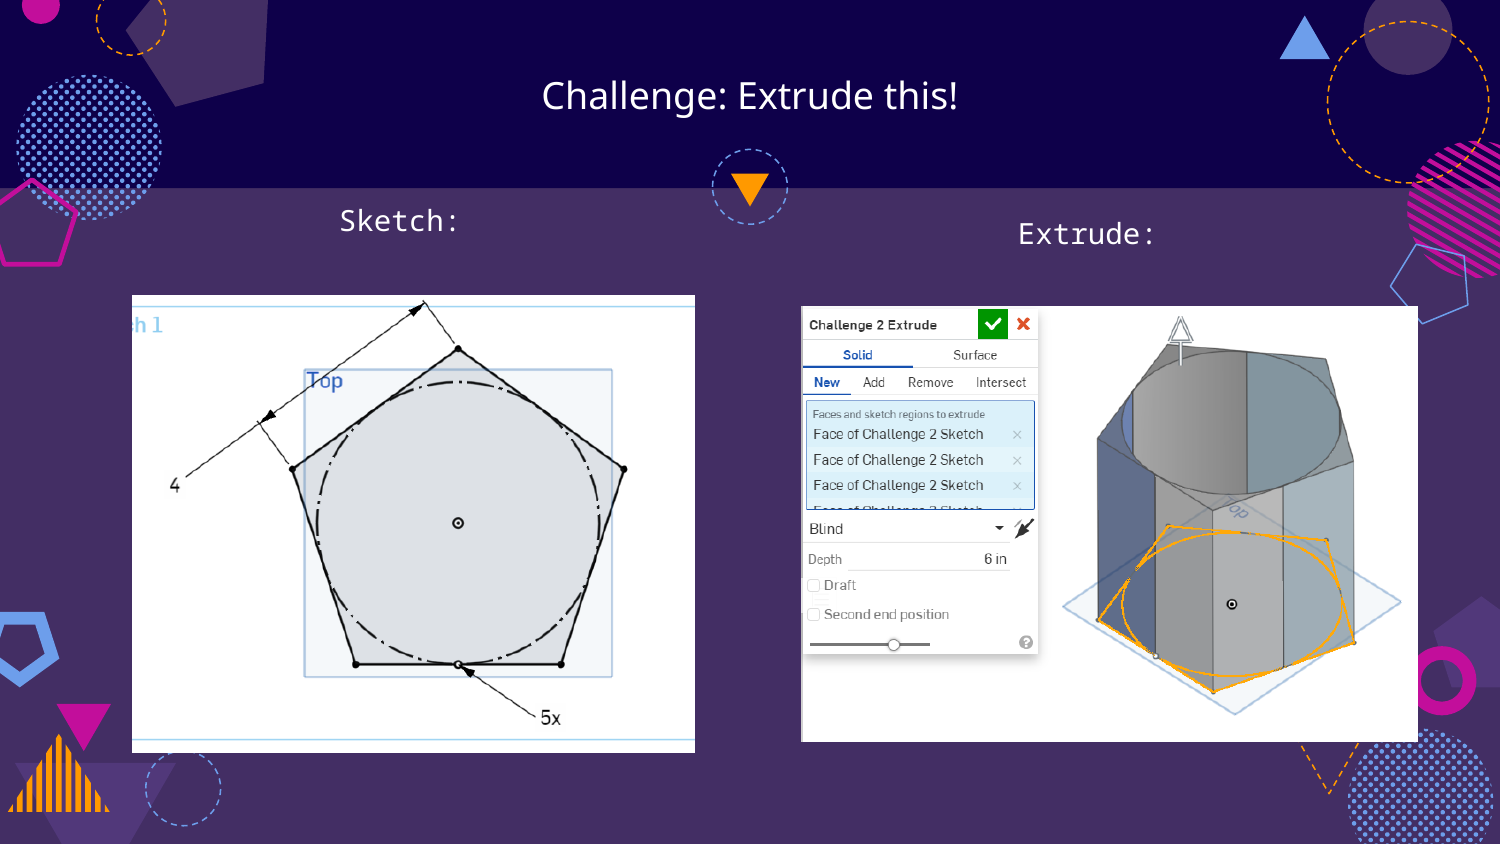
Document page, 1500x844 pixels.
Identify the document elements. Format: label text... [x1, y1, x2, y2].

picture [801, 306, 1418, 742]
title Challenge: Extrude this! [335, 0, 1165, 189]
picture [132, 295, 695, 753]
text_box Sketch: [173, 187, 645, 252]
text_box Extrude: [860, 199, 1333, 265]
